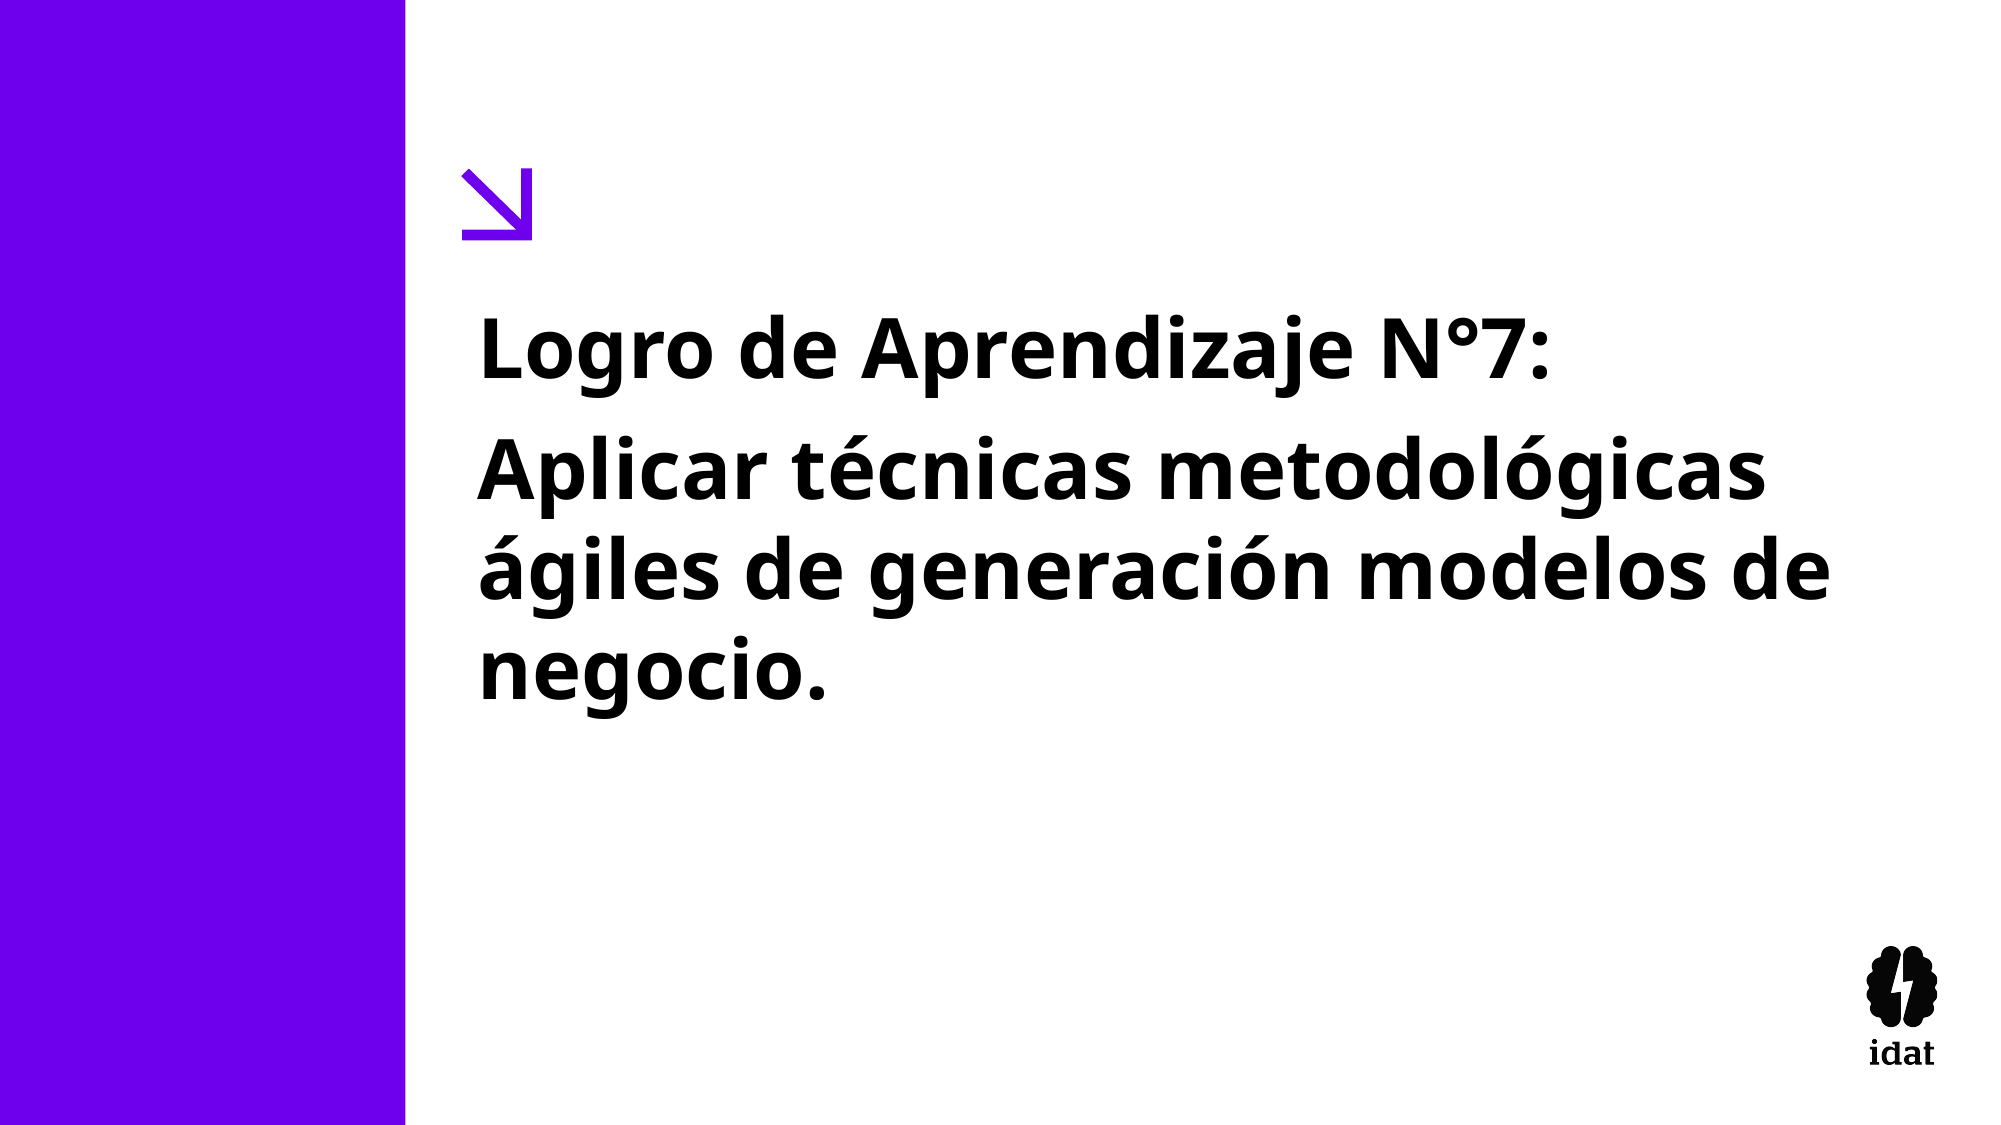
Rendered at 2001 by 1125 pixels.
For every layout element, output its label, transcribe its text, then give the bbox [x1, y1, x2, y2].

list Logro de Aprendizaje N°7: Aplicar técnicas metodológicas ágiles de generación modelos de negocio. [477, 295, 1894, 606]
picture [1866, 946, 1938, 1065]
